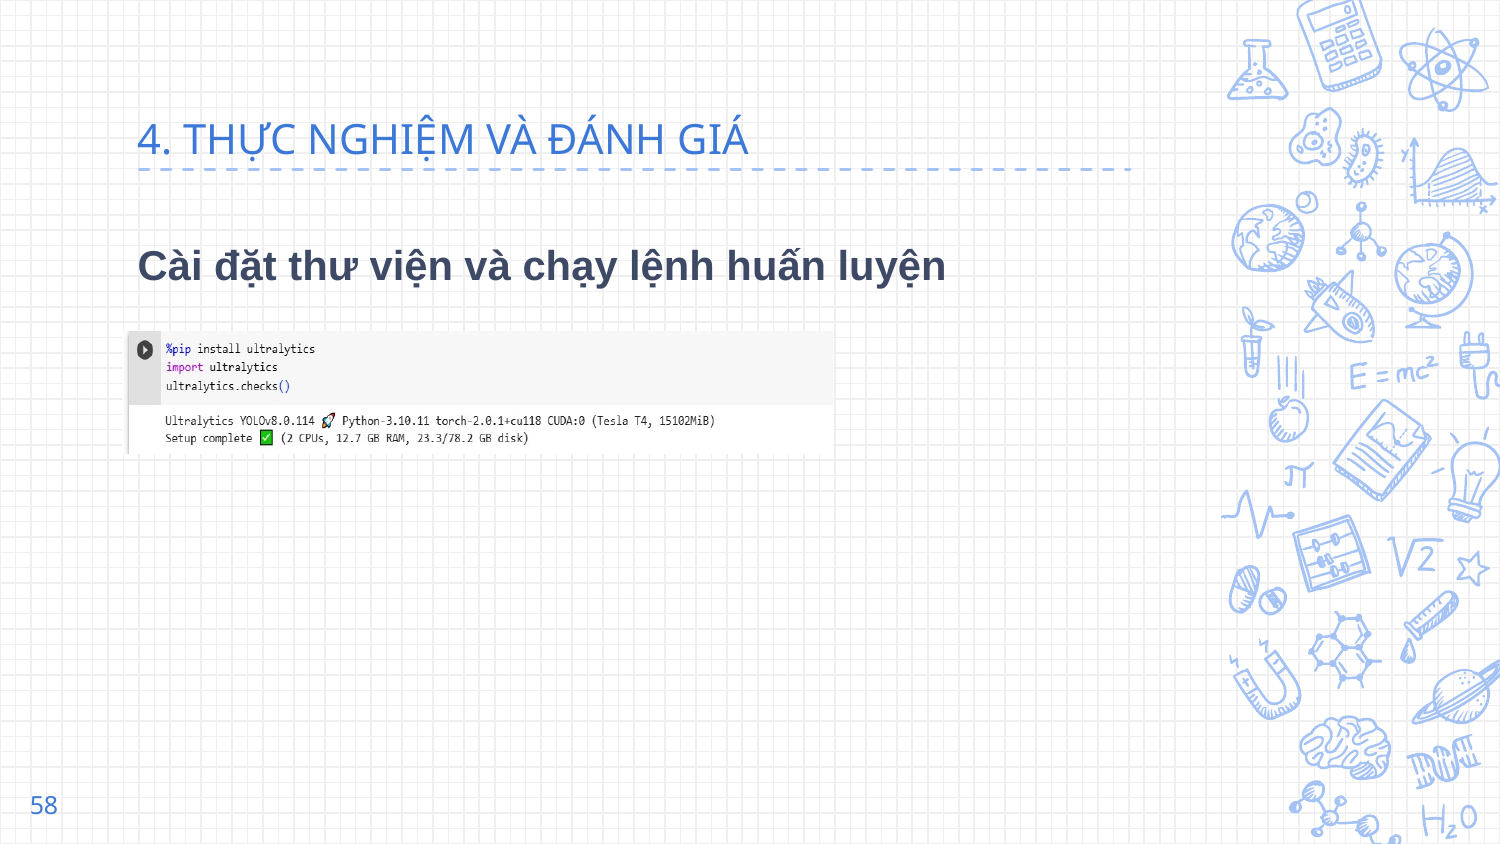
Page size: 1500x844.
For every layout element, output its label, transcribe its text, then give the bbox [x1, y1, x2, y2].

slide_number 58 [14, 774, 105, 840]
picture [122, 330, 833, 454]
list Cài đặt thư viện và chạy lệnh huấn luyện [122, 223, 1207, 696]
title 4. THỰC NGHIỆM VÀ ĐÁNH GIÁ [122, 36, 1130, 178]
